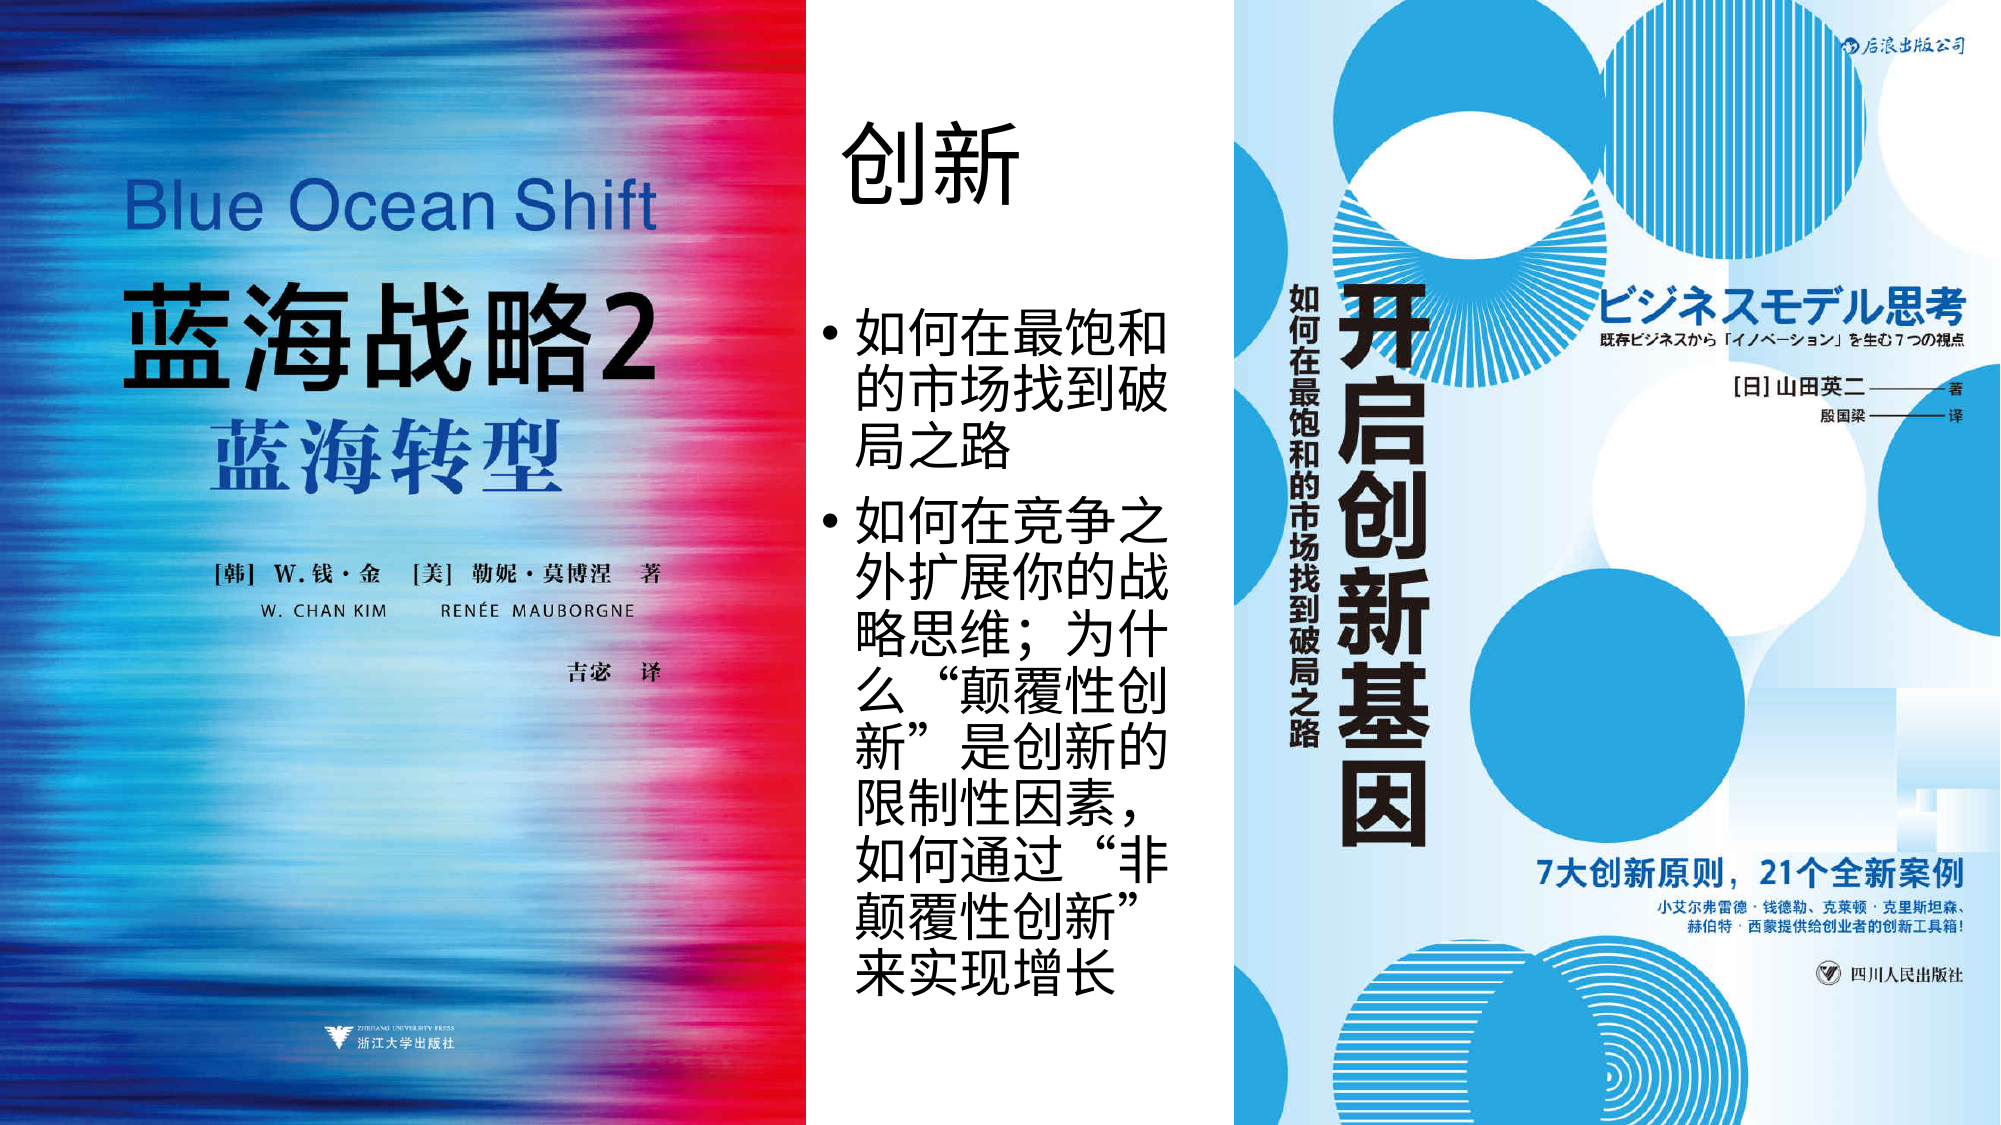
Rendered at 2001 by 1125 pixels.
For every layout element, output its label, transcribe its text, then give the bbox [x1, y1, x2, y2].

picture [1234, 0, 2000, 1125]
list 如何在最饱和的市场找到破局之路 如何在竞争之外扩展你的战略思维；为什么“颠覆性创新”是创新的限制性因素，如何通过“非颠覆性创新”来实现增长 [806, 299, 1234, 1014]
picture [0, 0, 806, 1125]
title 创新 [824, 59, 1219, 278]
